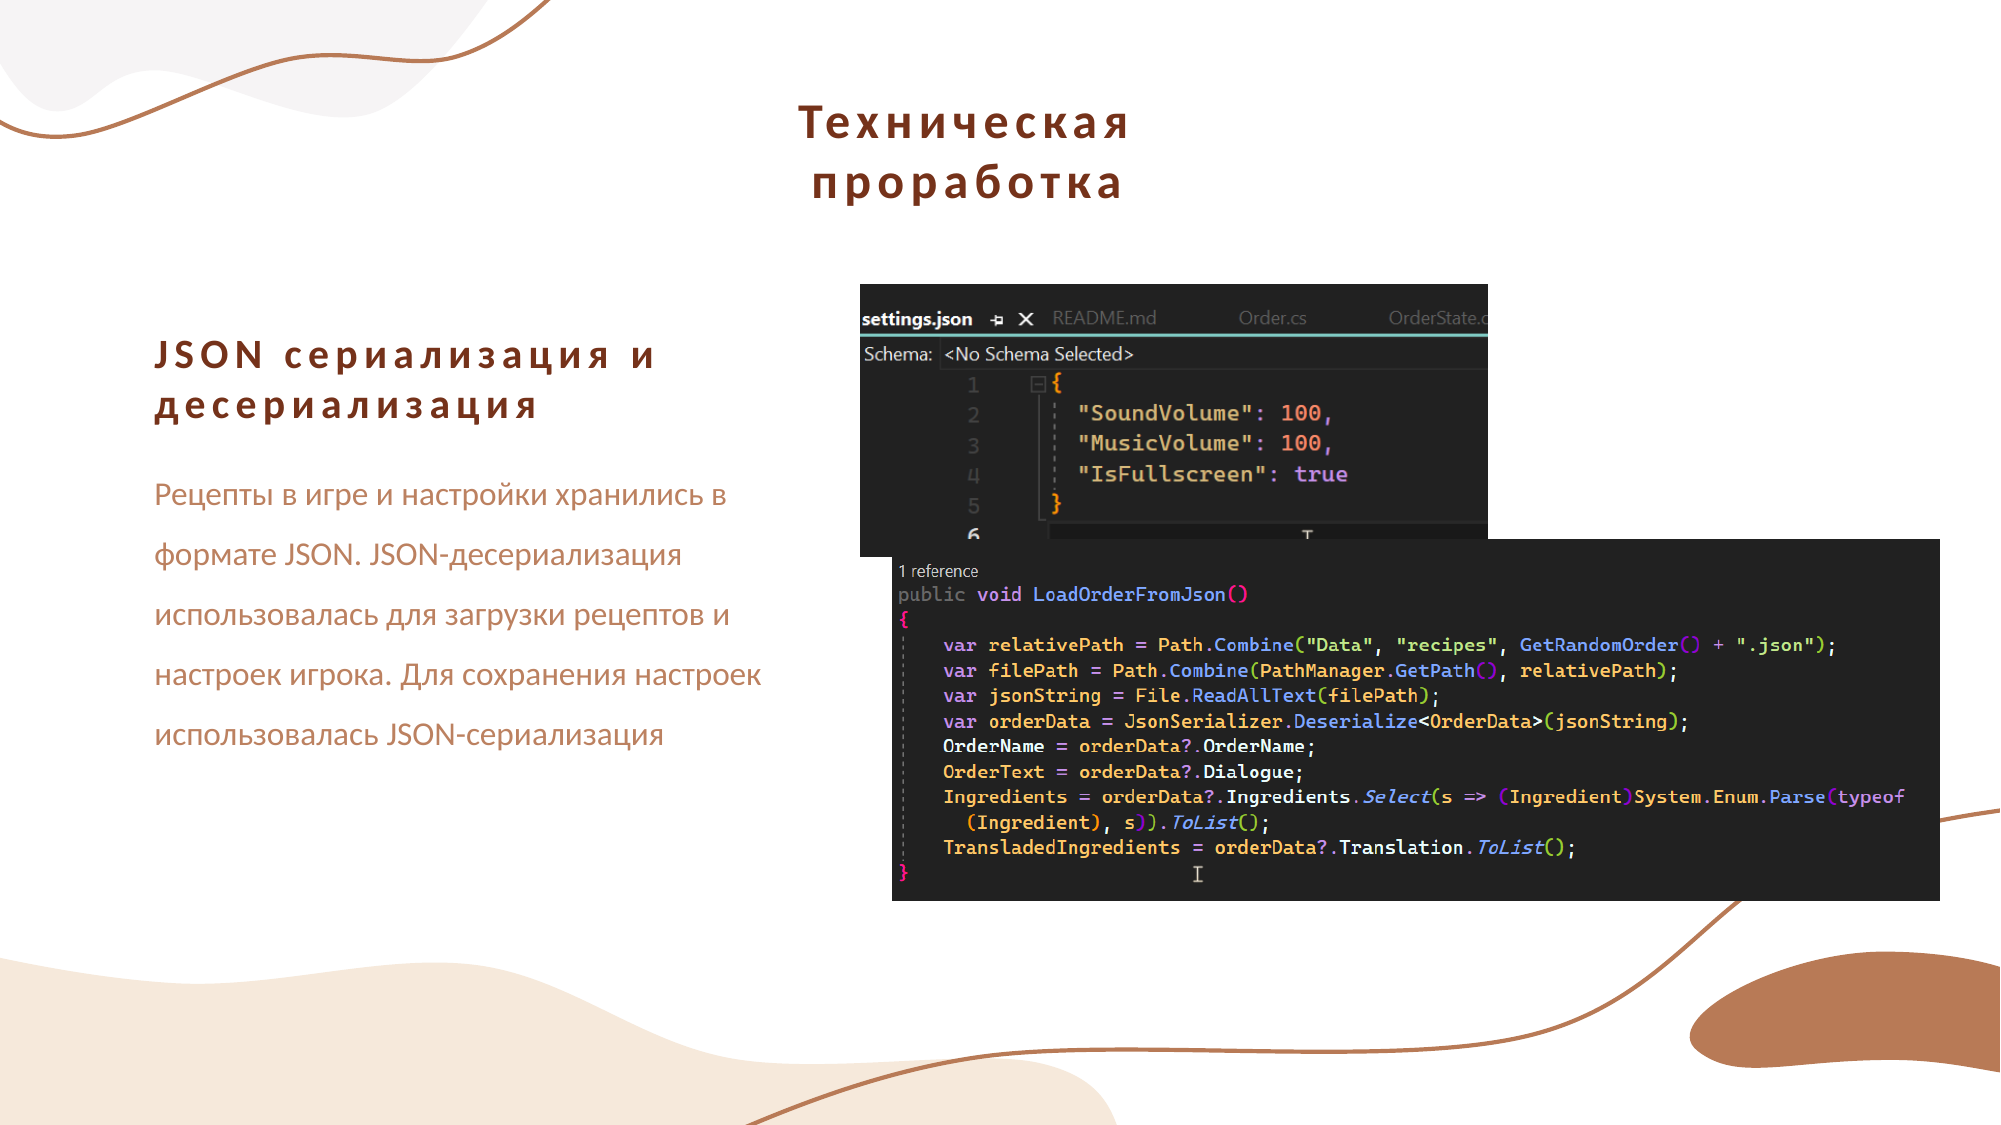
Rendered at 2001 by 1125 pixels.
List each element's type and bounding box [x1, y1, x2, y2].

text_box [0, 0, 2000, 1125]
picture [860, 284, 1940, 901]
